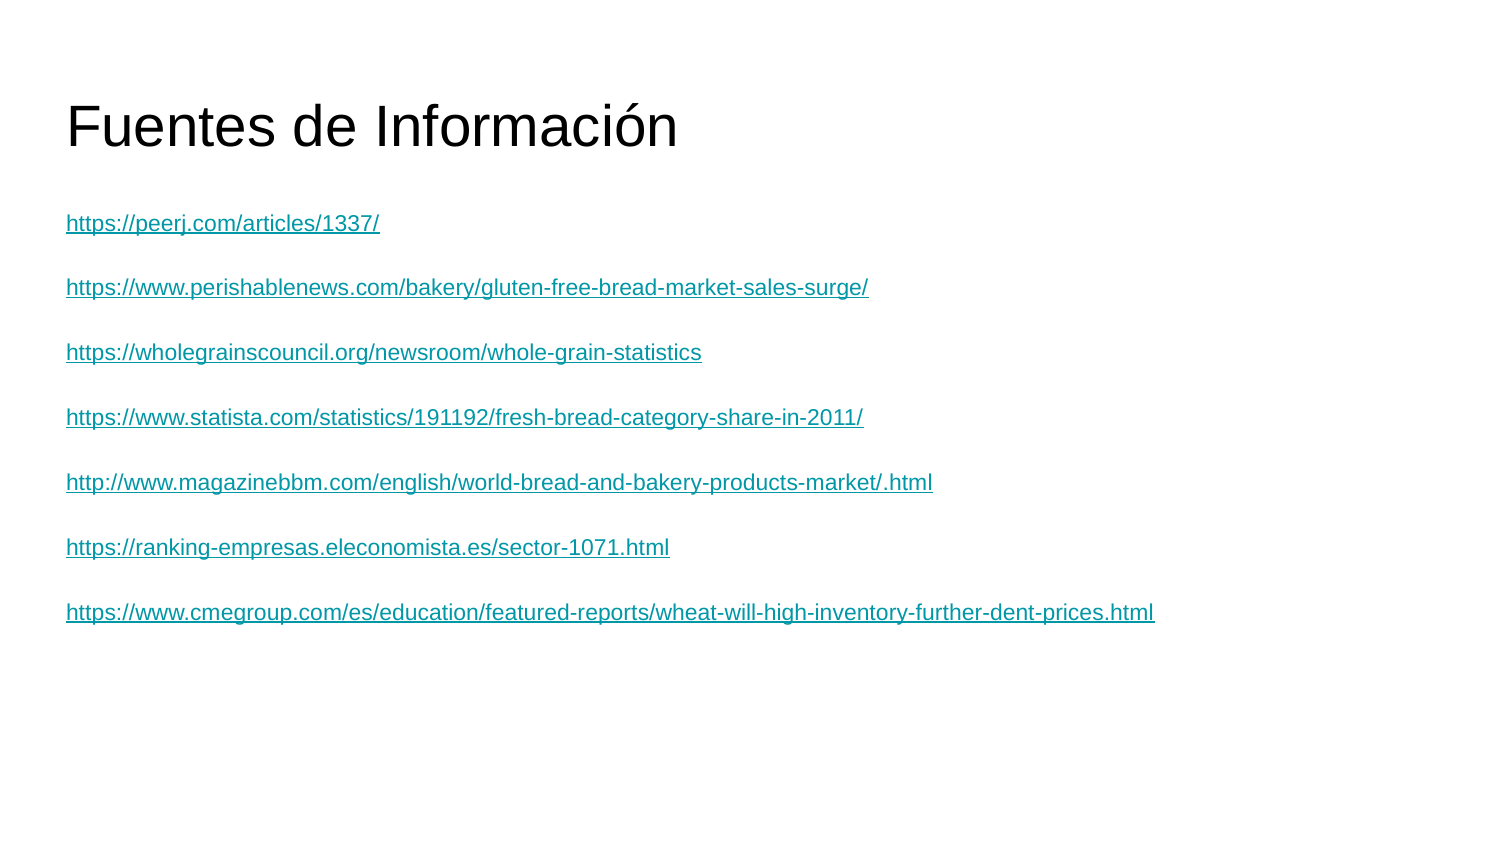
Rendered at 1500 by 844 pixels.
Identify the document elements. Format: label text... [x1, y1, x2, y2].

list https://peerj.com/articles/1337/ https://www.perishablenews.com/bakery/gluten-free-bread-market-sales-surge/ https://wholegrainscouncil.org/newsroom/whole-grain-statistics https://www.statista.com/statistics/191192/fresh-bread-category-share-in-2011/ http://www.magazinebbm.com/english/world-bread-and-bakery-products-market/.html https://ranking-empresas.eleconomista.es/sector-1071.html https://www.cmegroup.com/es/education/featured-reports/wheat-will-high-inventory-further-dent-prices.html [51, 189, 1449, 750]
title Fuentes de Información [51, 72, 1449, 167]
